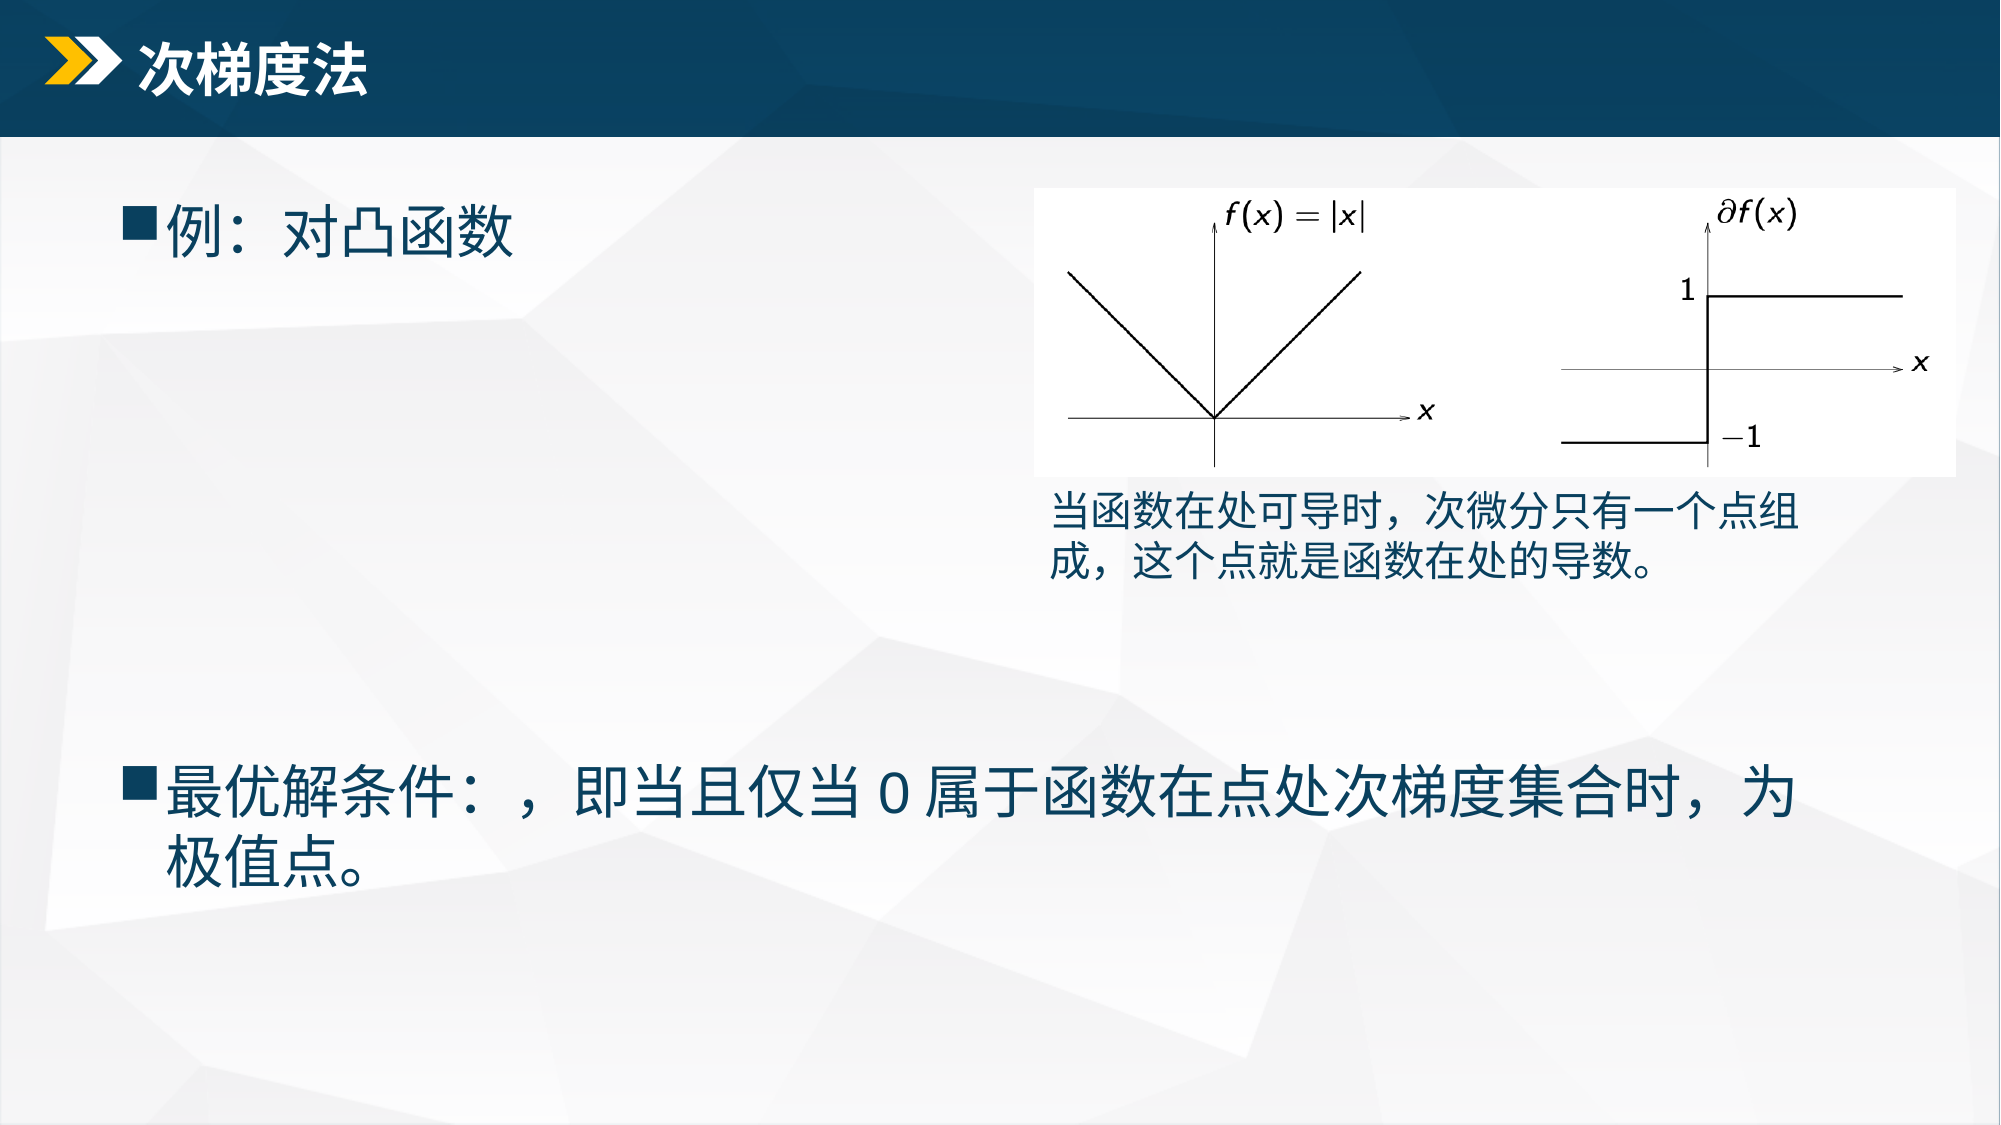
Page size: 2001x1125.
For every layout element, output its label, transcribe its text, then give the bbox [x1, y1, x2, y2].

picture [0, 0, 2000, 1125]
title 次梯度法 [122, 33, 1755, 124]
